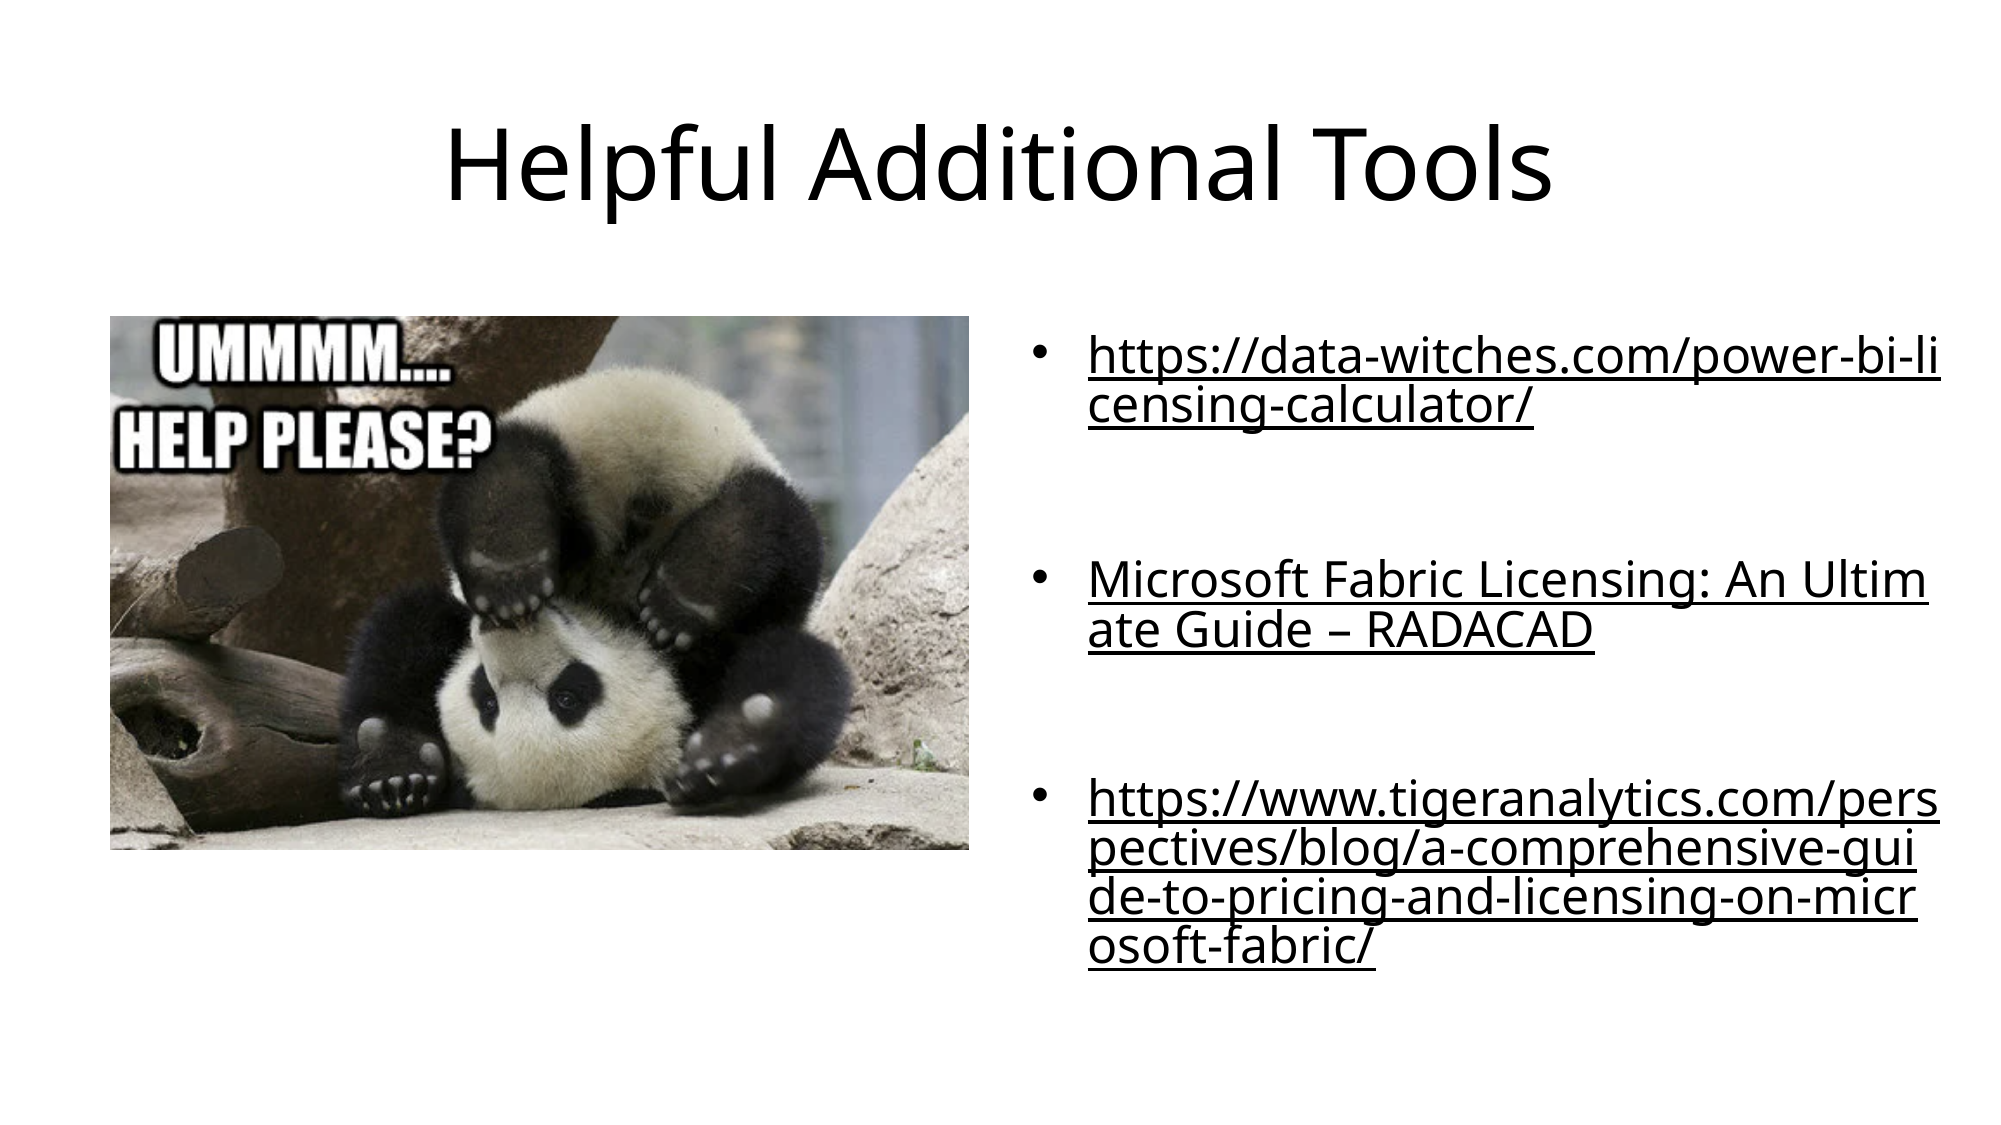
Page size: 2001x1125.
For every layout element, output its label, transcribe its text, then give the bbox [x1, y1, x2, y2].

title Helpful Additional Tools [0, 59, 2000, 278]
text_box https://data-witches.com/power-bi-licensing-calculator/ Microsoft Fabric Licensing: An Ultimate Guide – RADACAD https://www.tigeranalytics.com/perspectives/blog/a-comprehensive-guide-to-pricing-and-licensing-on-microsoft-fabric/ [1031, 316, 1961, 1028]
picture [110, 316, 969, 850]
